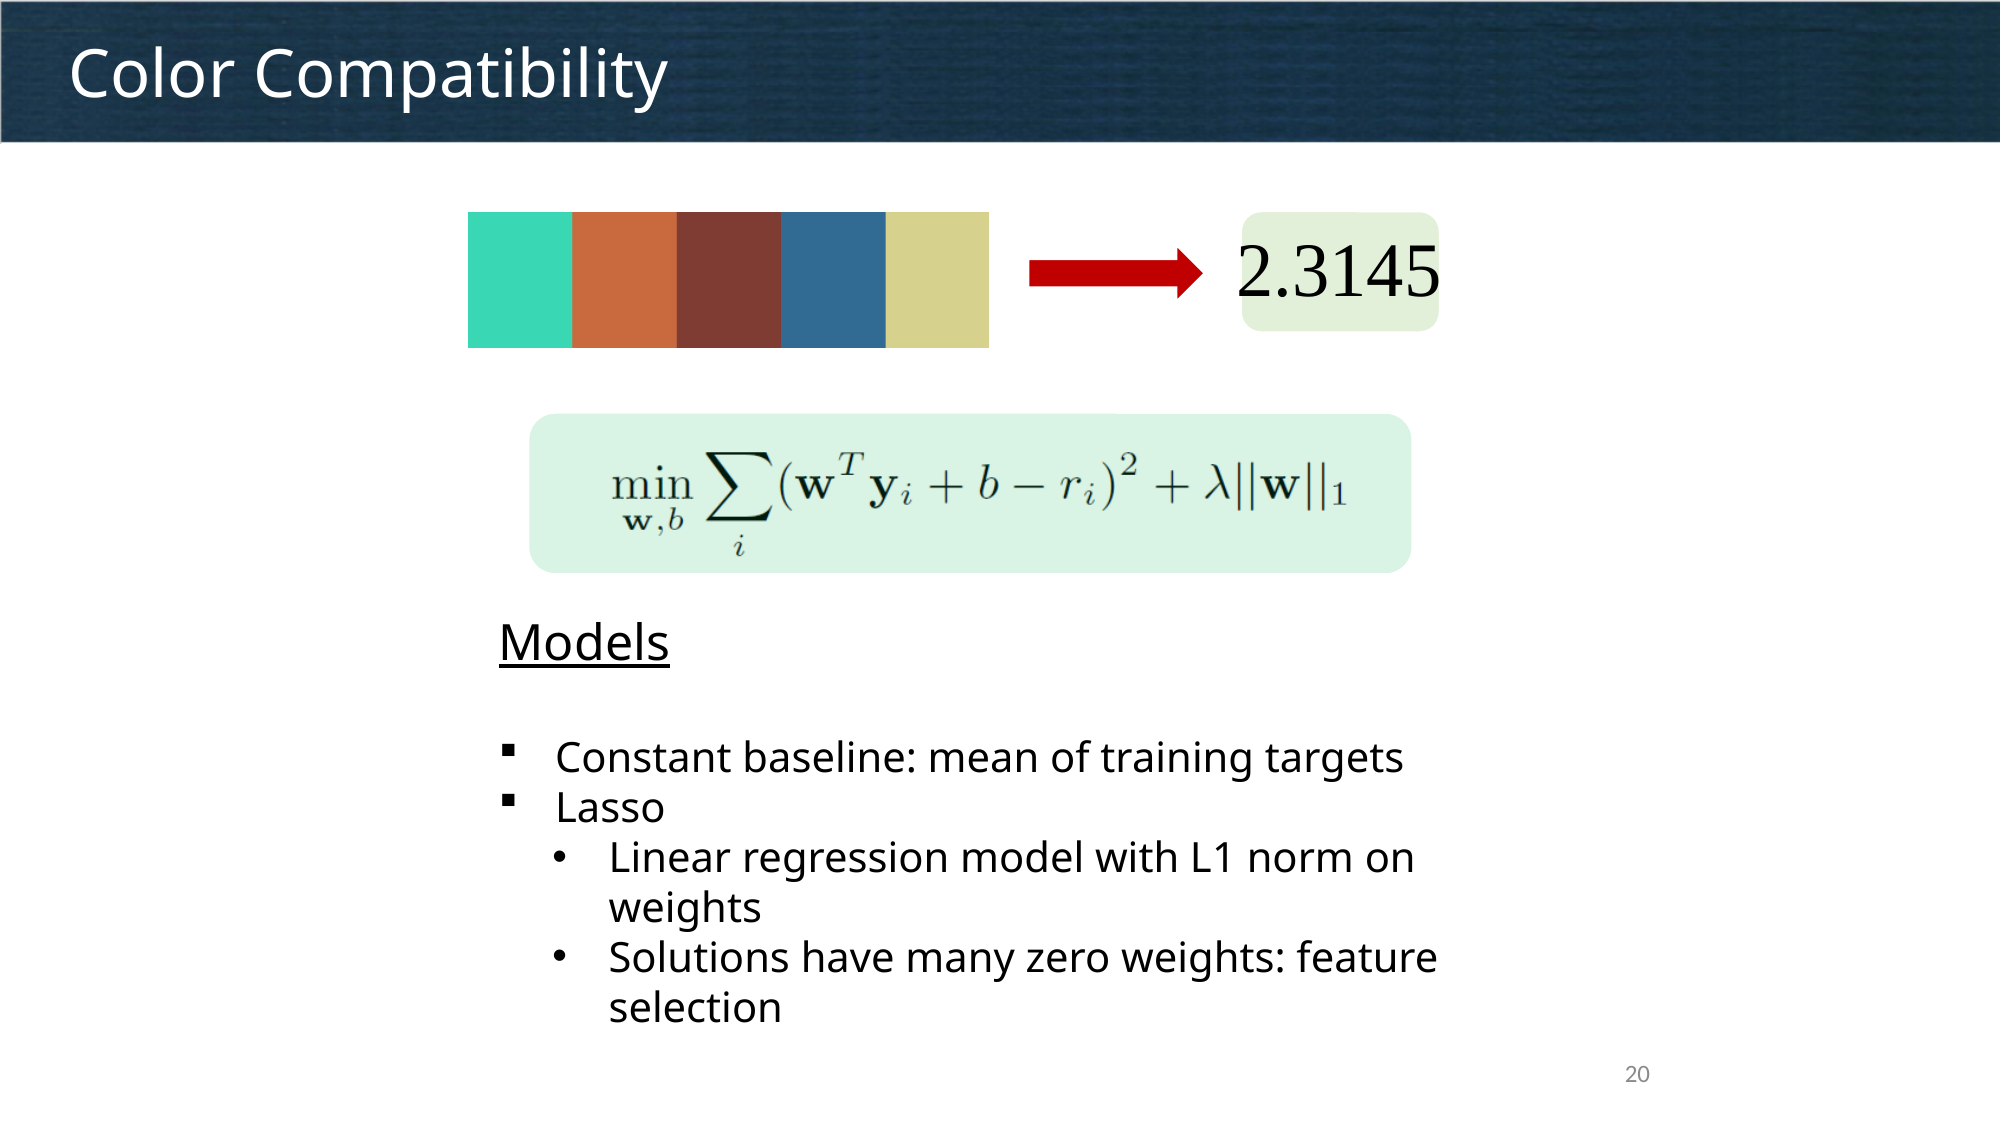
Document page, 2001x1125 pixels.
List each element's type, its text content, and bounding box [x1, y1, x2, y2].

text_box [1239, 210, 1441, 334]
text_box [527, 411, 1414, 576]
text_box [1027, 242, 1207, 304]
picture [580, 432, 1372, 560]
slide_number 20 [1457, 1042, 1863, 1103]
picture [0, 0, 2000, 144]
text_box Models Constant baseline: mean of training targets Lasso Linear regression model with L1 norm on weights Solutions have many zero weights: feature selection [483, 603, 1457, 1125]
picture [468, 212, 989, 348]
